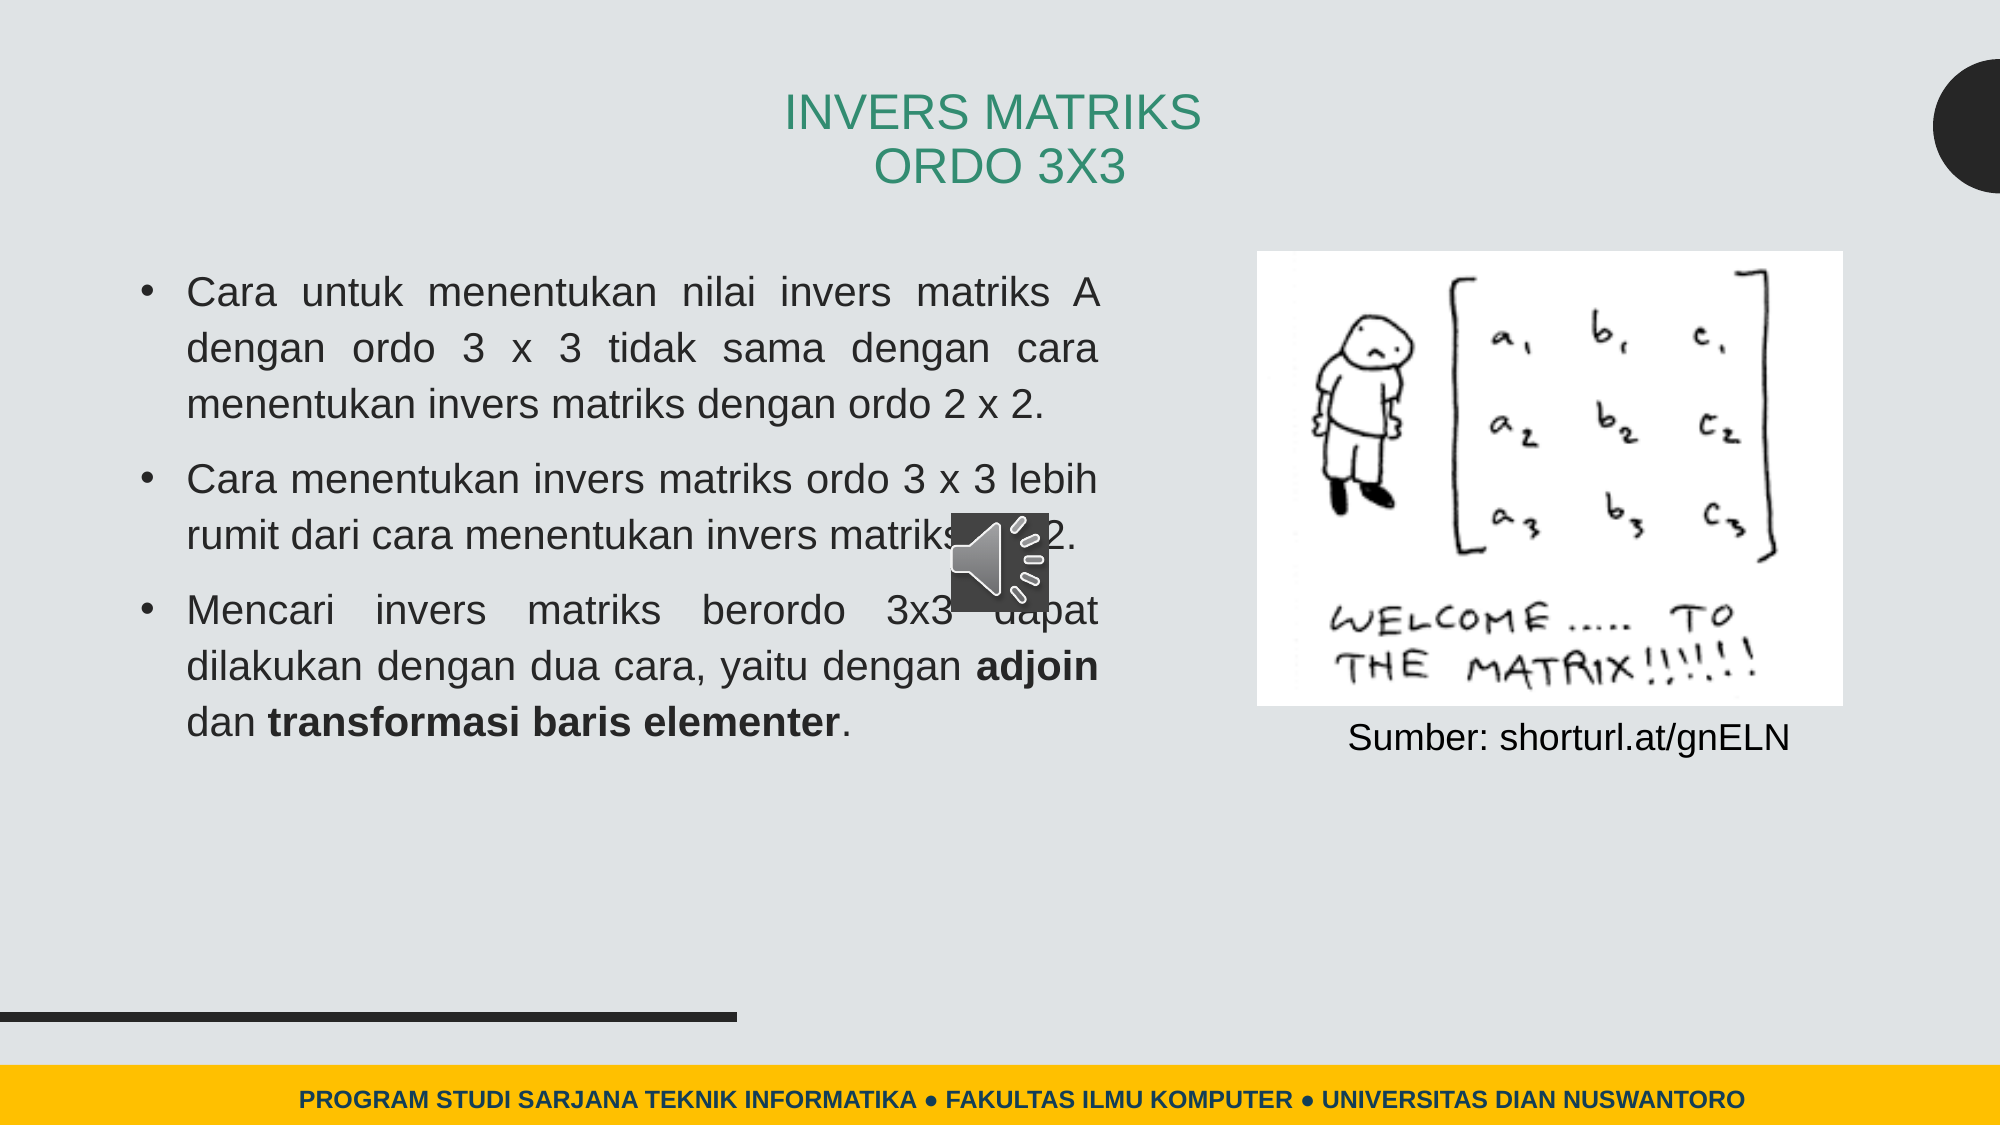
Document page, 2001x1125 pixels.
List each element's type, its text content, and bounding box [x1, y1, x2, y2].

text_box PROGRAM STUDI SARJANA TEKNIK INFORMATIKA ● FAKULTAS ILMU KOMPUTER ● UNIVERSITAS DIAN NUSWANTORO [284, 1075, 1763, 1121]
picture [1257, 251, 1843, 706]
title INVERS MATRIKS ORDO 3X3 [125, 57, 1875, 223]
text_box [0, 1064, 2000, 1125]
list Cara untuk menentukan nilai invers matriks A dengan ordo 3 x 3 tidak sama dengan cara menentukan invers matriks dengan ordo 2 x 2. Cara menentukan invers matriks ordo 3 x 3 lebih rumit dari cara menentukan invers matriks 2 x 2. Mencari invers matriks berordo 3x3 dapat dilakukan dengan dua cara, yaitu dengan adjoin dan transformasi baris elementer. [125, 251, 1114, 954]
picture [949, 512, 1050, 613]
text_box Sumber: shorturl.at/gnELN [1332, 706, 1806, 766]
